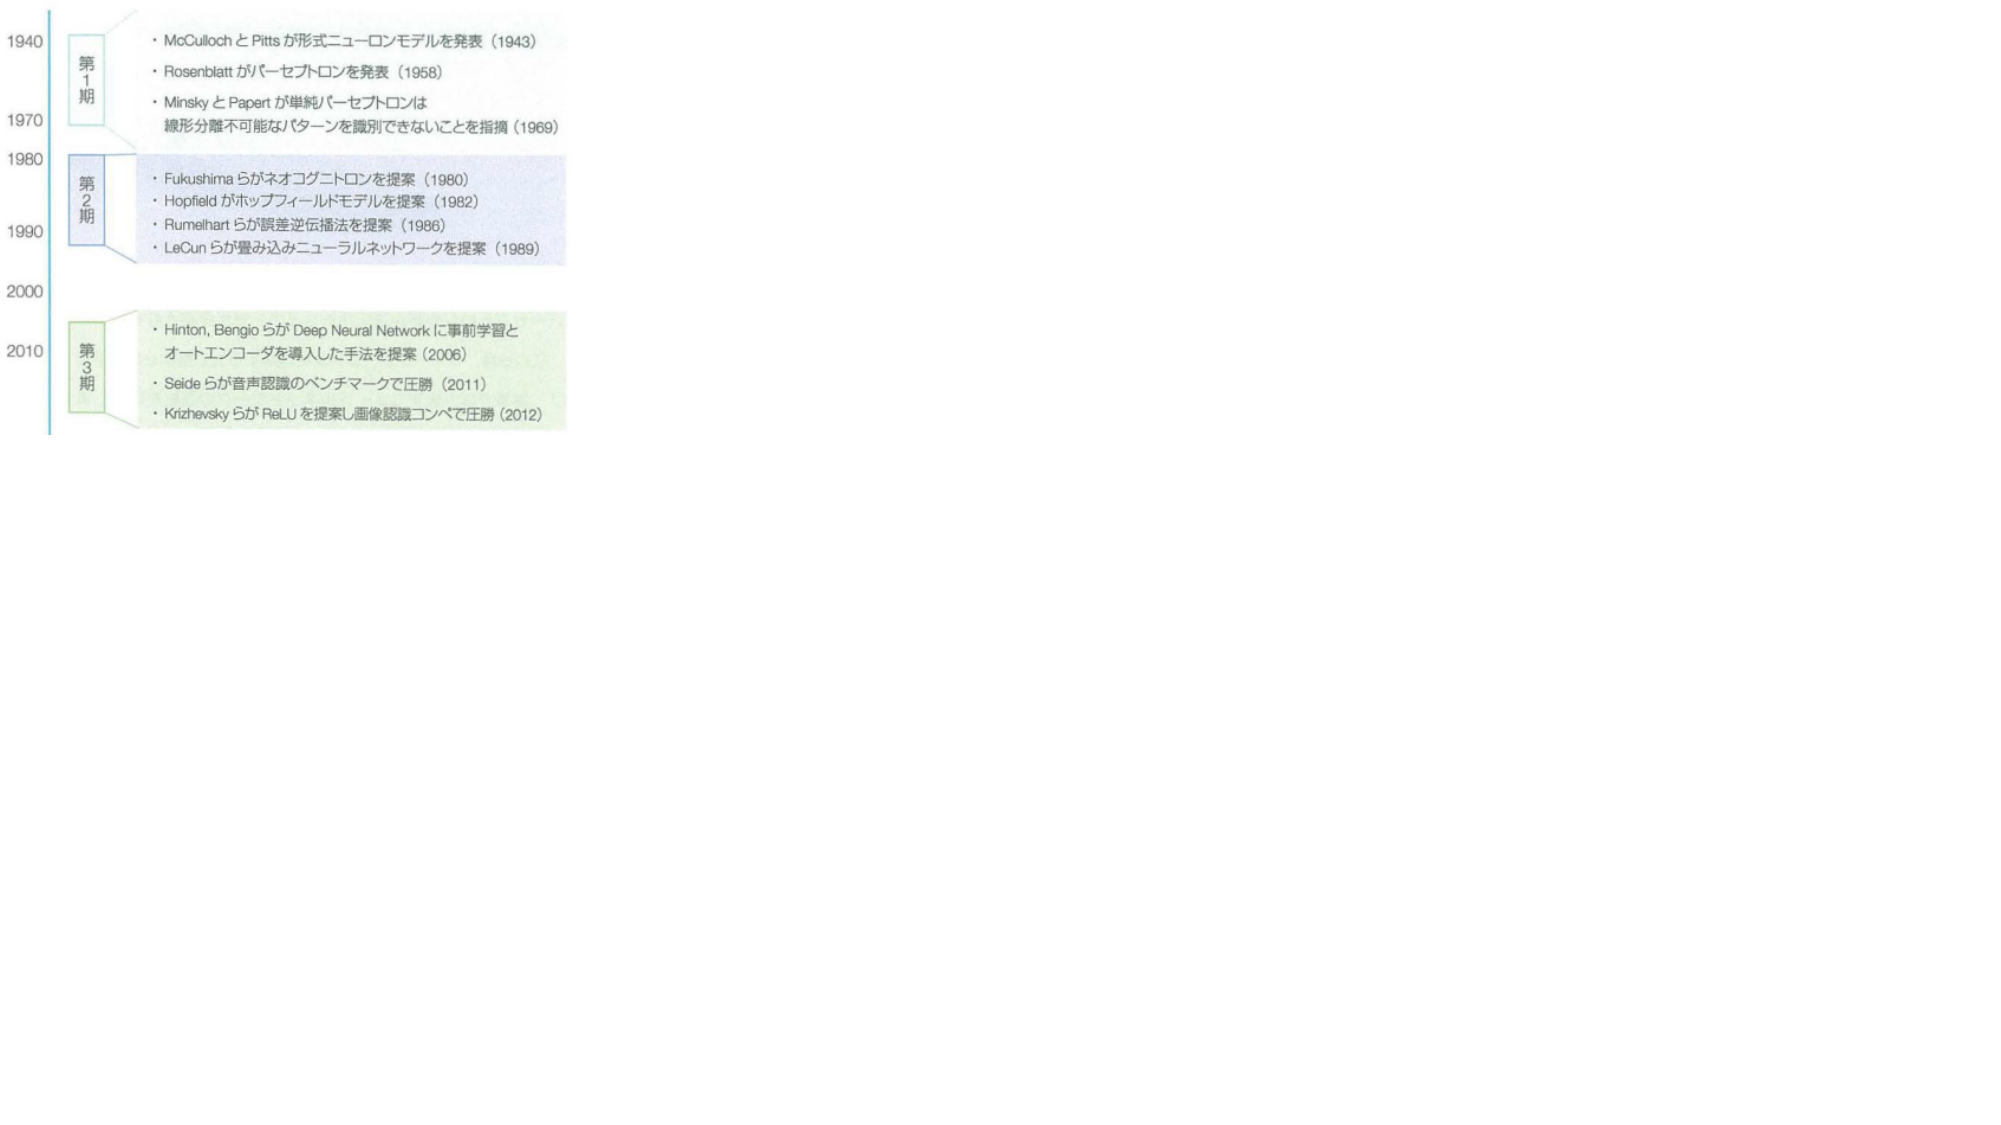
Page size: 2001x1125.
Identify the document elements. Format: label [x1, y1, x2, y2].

picture [0, 0, 572, 435]
